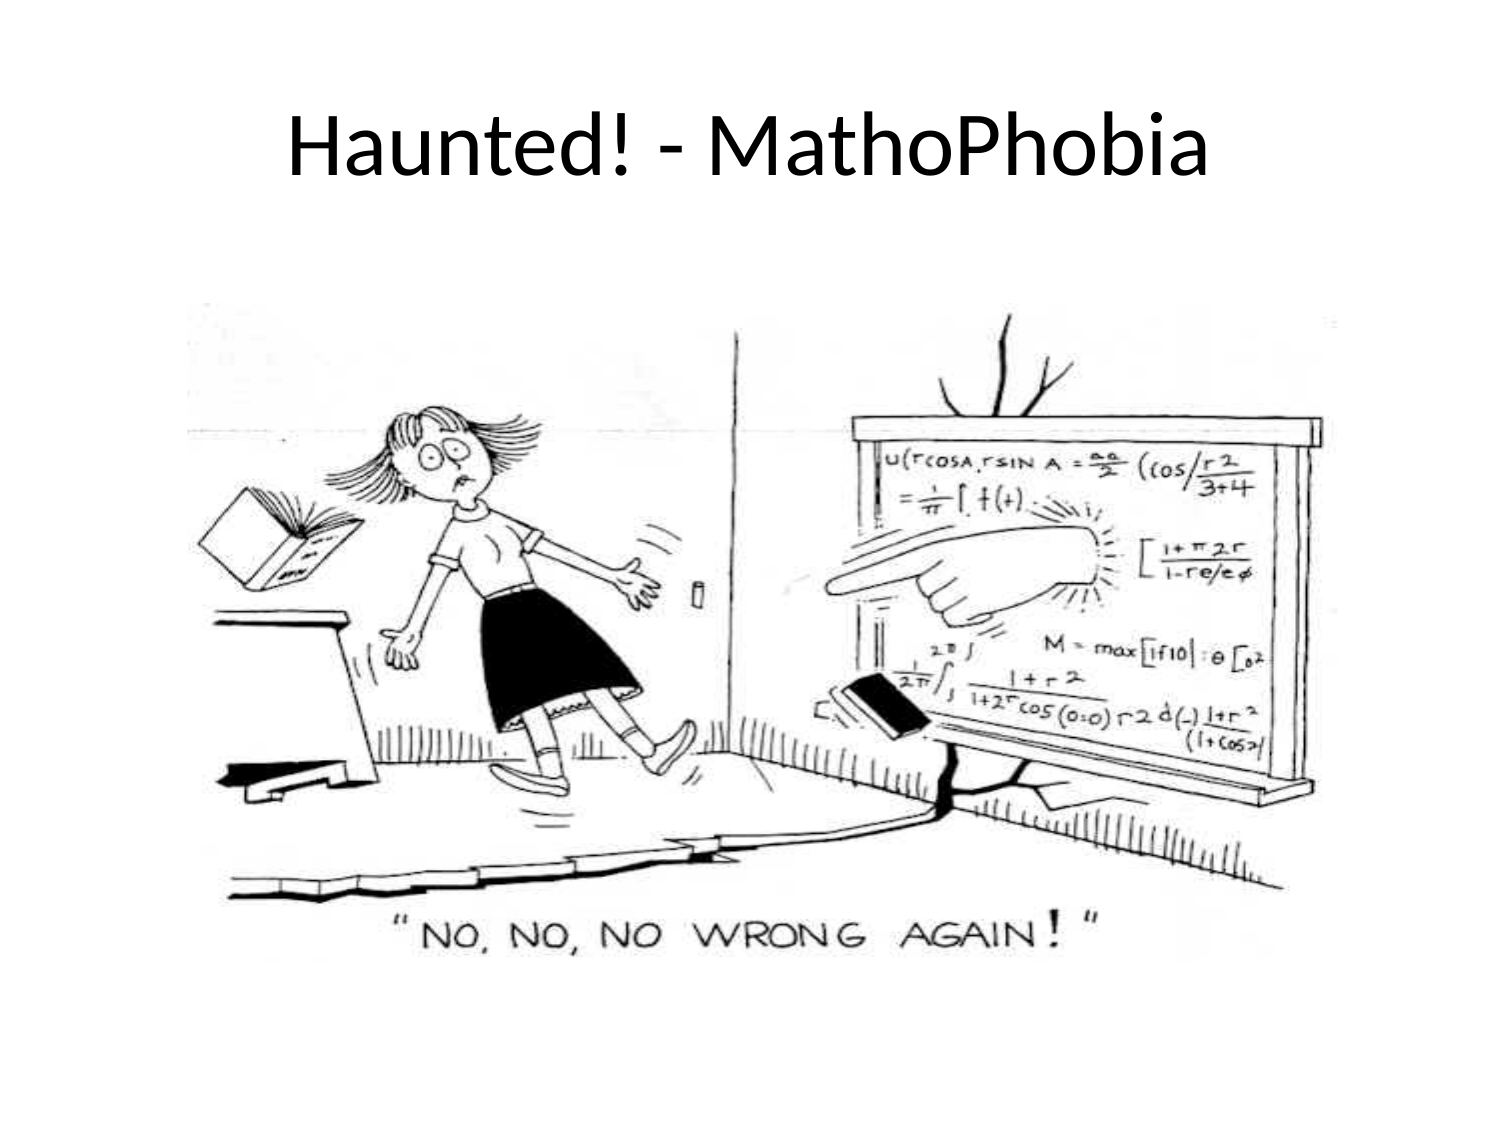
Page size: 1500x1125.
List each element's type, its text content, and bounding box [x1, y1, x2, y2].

title Haunted! - MathoPhobia [75, 45, 1425, 233]
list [187, 303, 1338, 965]
